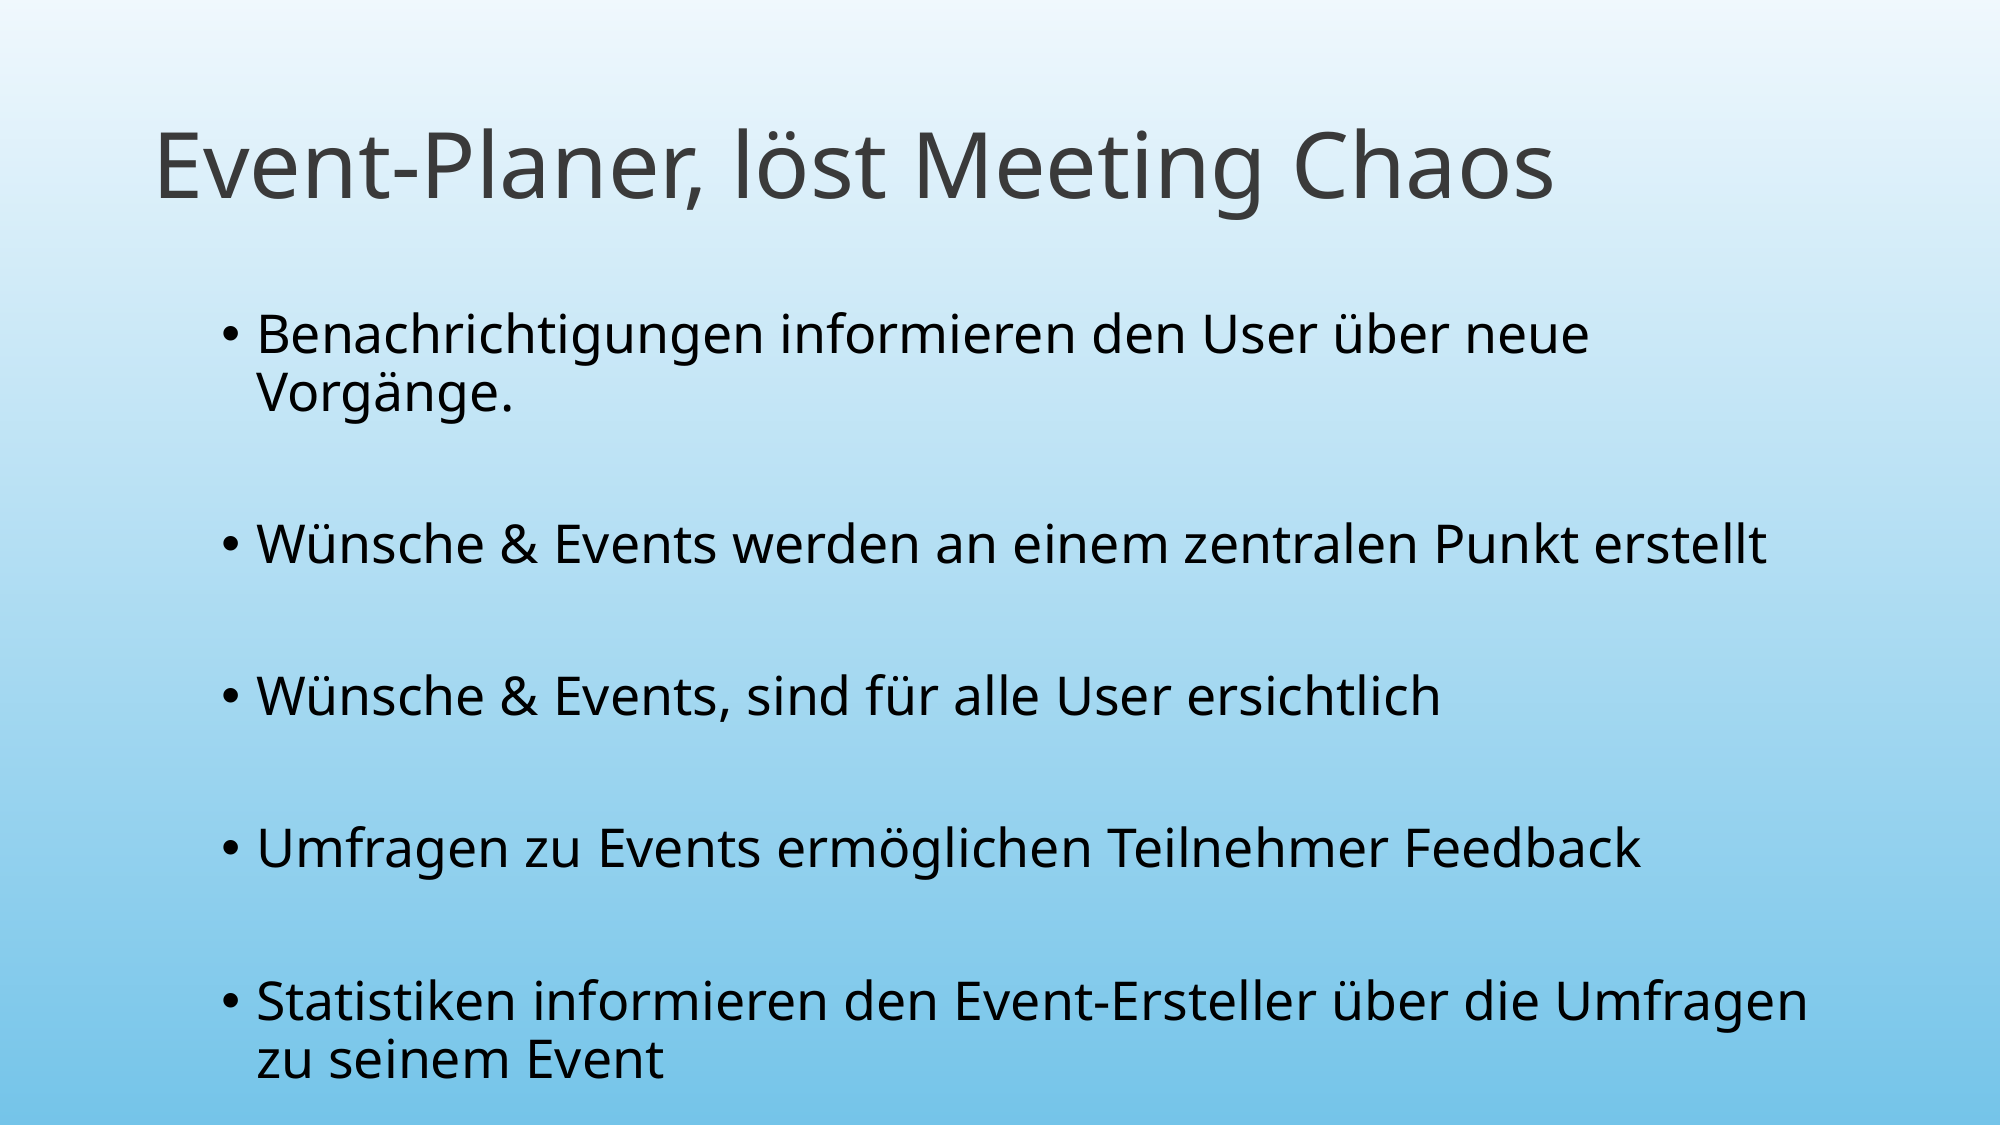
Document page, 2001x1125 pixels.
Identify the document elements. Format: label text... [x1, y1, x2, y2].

list Benachrichtigungen informieren den User über neue Vorgänge. Wünsche & Events werden an einem zentralen Punkt erstellt Wünsche & Events, sind für alle User ersichtlich Umfragen zu Events ermöglichen Teilnehmer Feedback Statistiken informieren den Event-Ersteller über die Umfragen zu seinem Event [137, 299, 1863, 1103]
title Event-Planer, löst Meeting Chaos [137, 59, 1863, 278]
